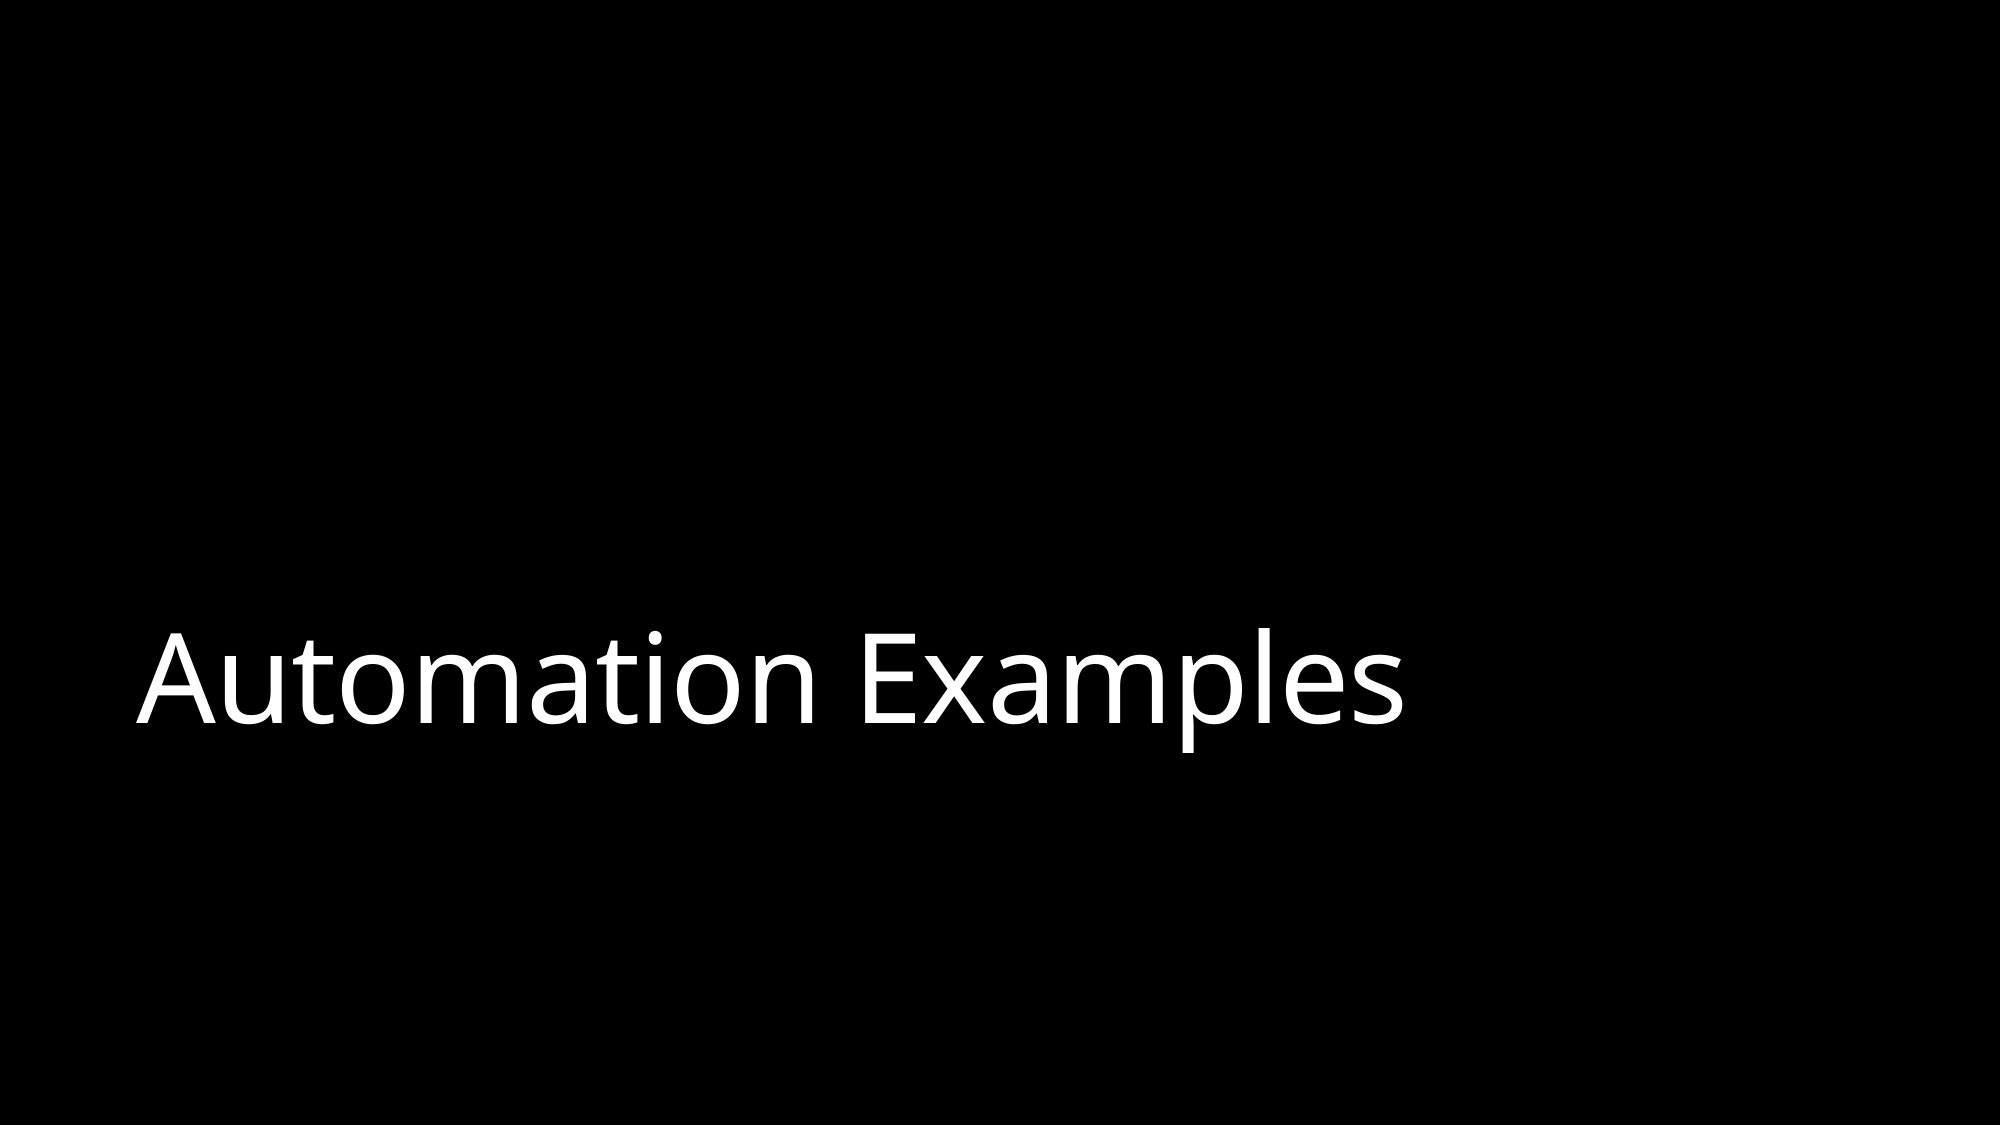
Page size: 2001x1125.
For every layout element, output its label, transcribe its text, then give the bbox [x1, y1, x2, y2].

title Automation Examples [136, 280, 1862, 749]
